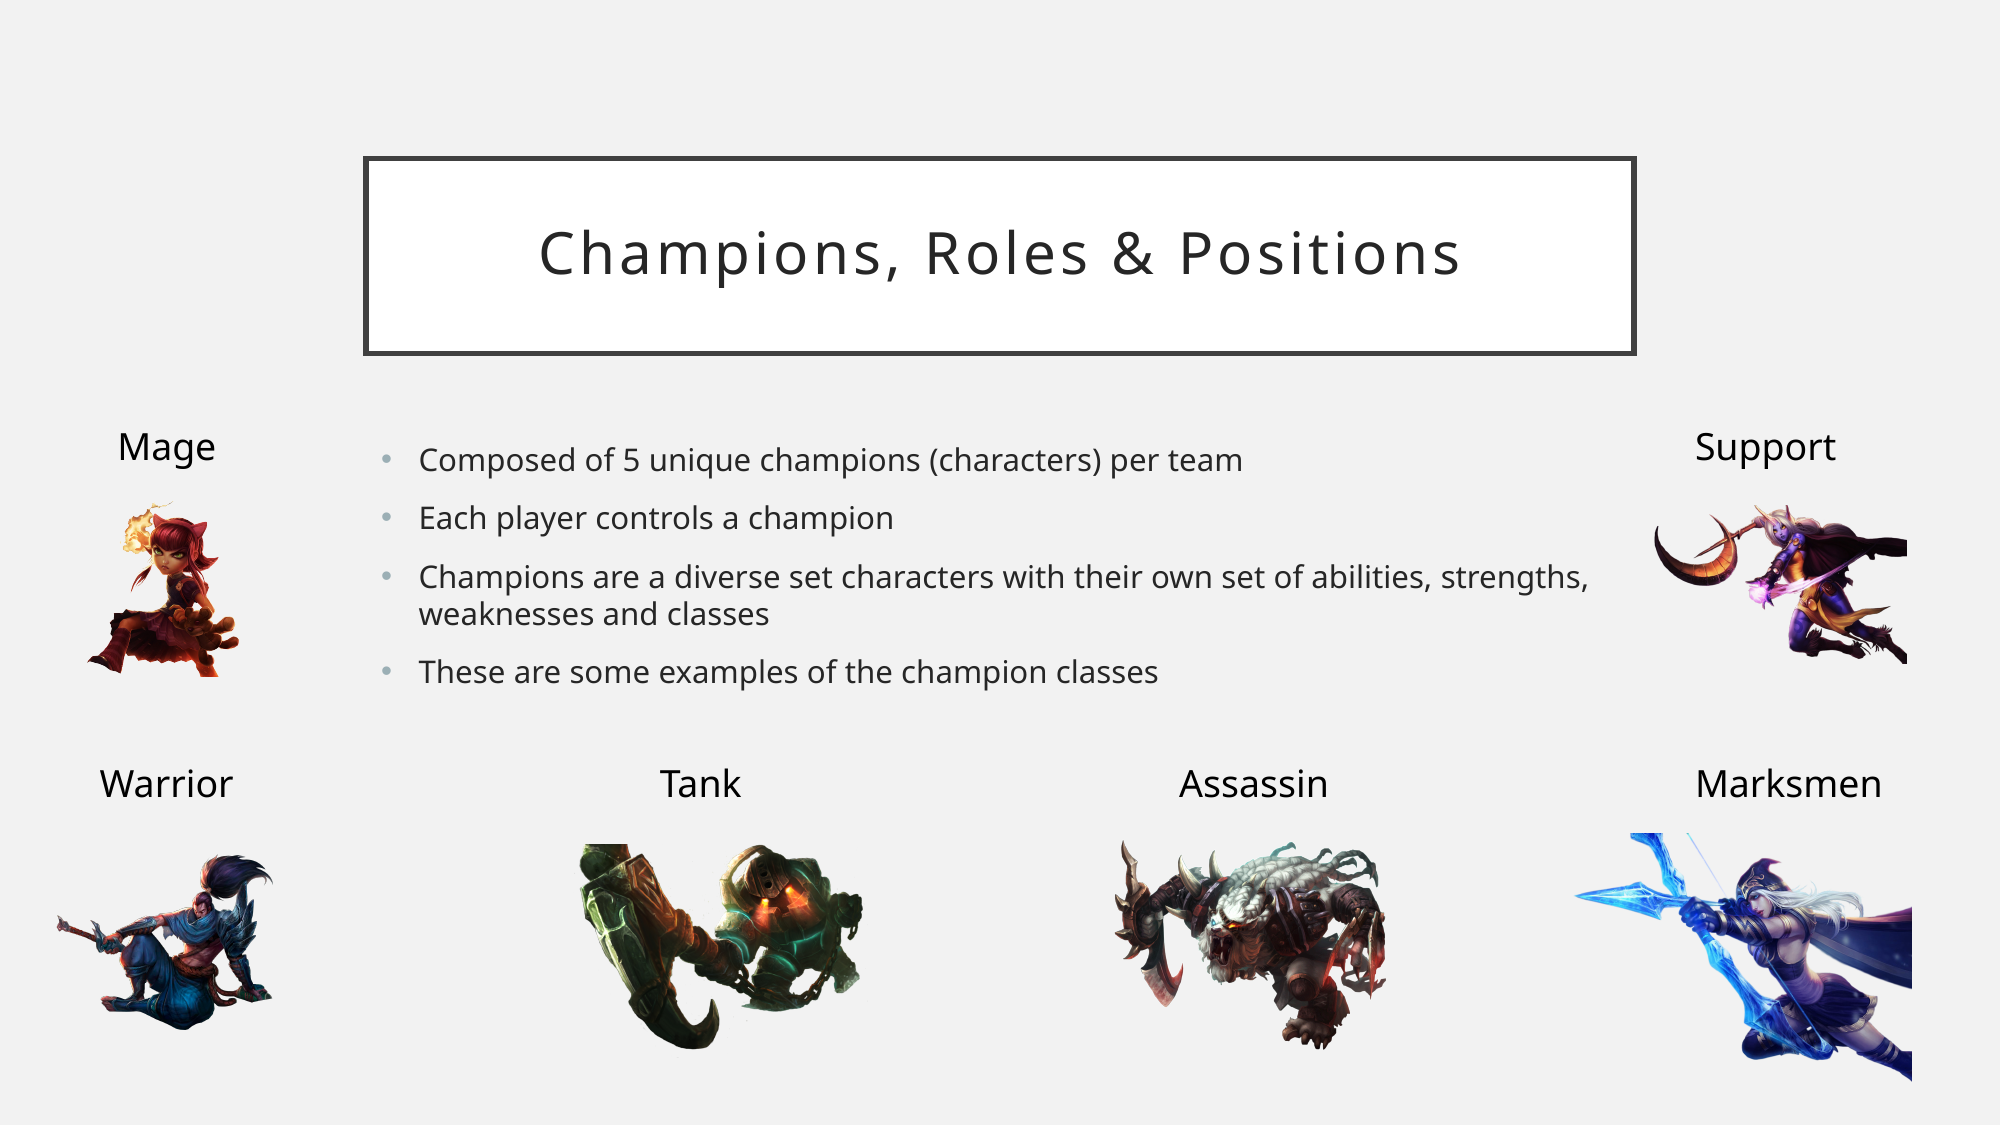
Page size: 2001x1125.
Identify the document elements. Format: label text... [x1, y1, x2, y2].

text_box Marksmen [1680, 752, 1905, 813]
picture [82, 501, 240, 677]
picture [1638, 505, 1907, 664]
text_box Assassin [1164, 752, 1389, 813]
picture [54, 854, 273, 1030]
title Champions, Roles & Positions [363, 156, 1637, 356]
text_box Support [1680, 416, 1905, 476]
text_box Tank [644, 752, 869, 813]
text_box Warrior [84, 752, 309, 813]
picture [1573, 833, 1912, 1082]
list Composed of 5 unique champions (characters) per team Each player controls a champion Champions are a diverse set characters with their own set of abilities, strengths, weaknesses and classes These are some examples of the champion classes [366, 432, 1634, 942]
picture [1107, 833, 1395, 1052]
picture [507, 843, 869, 1059]
text_box Mage [102, 416, 247, 476]
